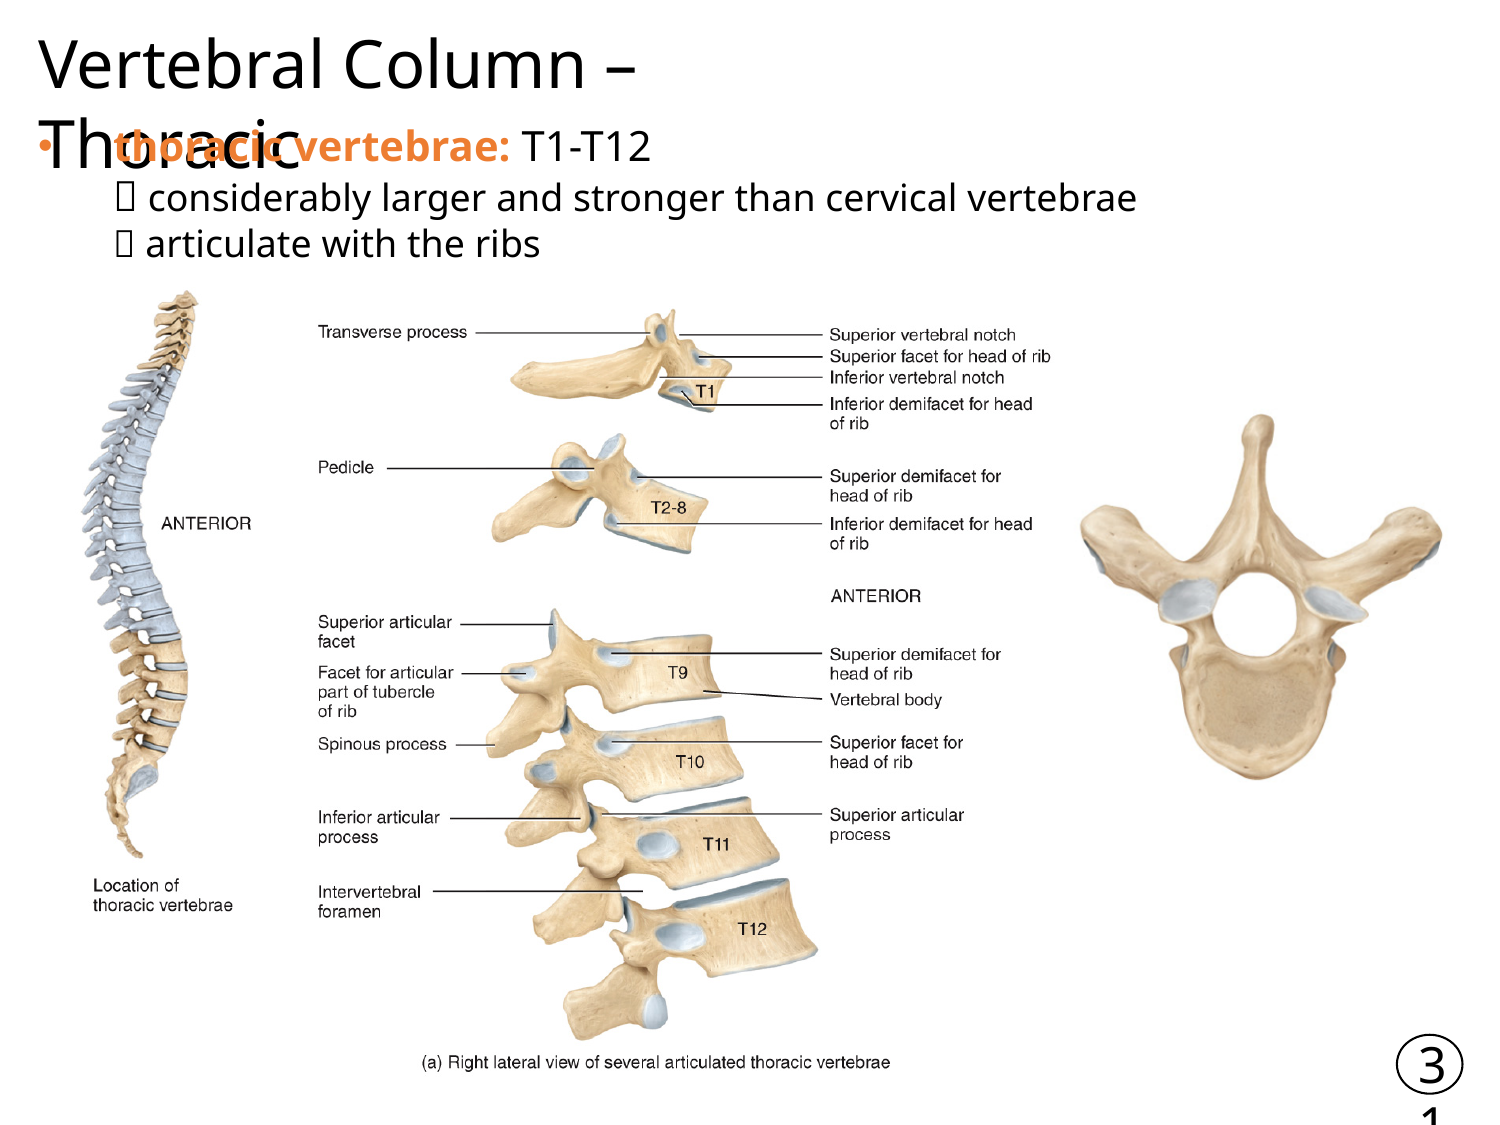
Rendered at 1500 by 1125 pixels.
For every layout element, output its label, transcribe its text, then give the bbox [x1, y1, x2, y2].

text_box thoracic vertebrae: T1-T12  considerably larger and stronger than cervical vertebrae  articulate with the ribs [23, 112, 1405, 273]
text_box 31 [1378, 1026, 1462, 1125]
picture [75, 287, 1056, 1077]
text_box [1395, 1033, 1464, 1095]
text_box Vertebral Column – Thoracic [23, 14, 810, 112]
picture [1062, 389, 1463, 800]
